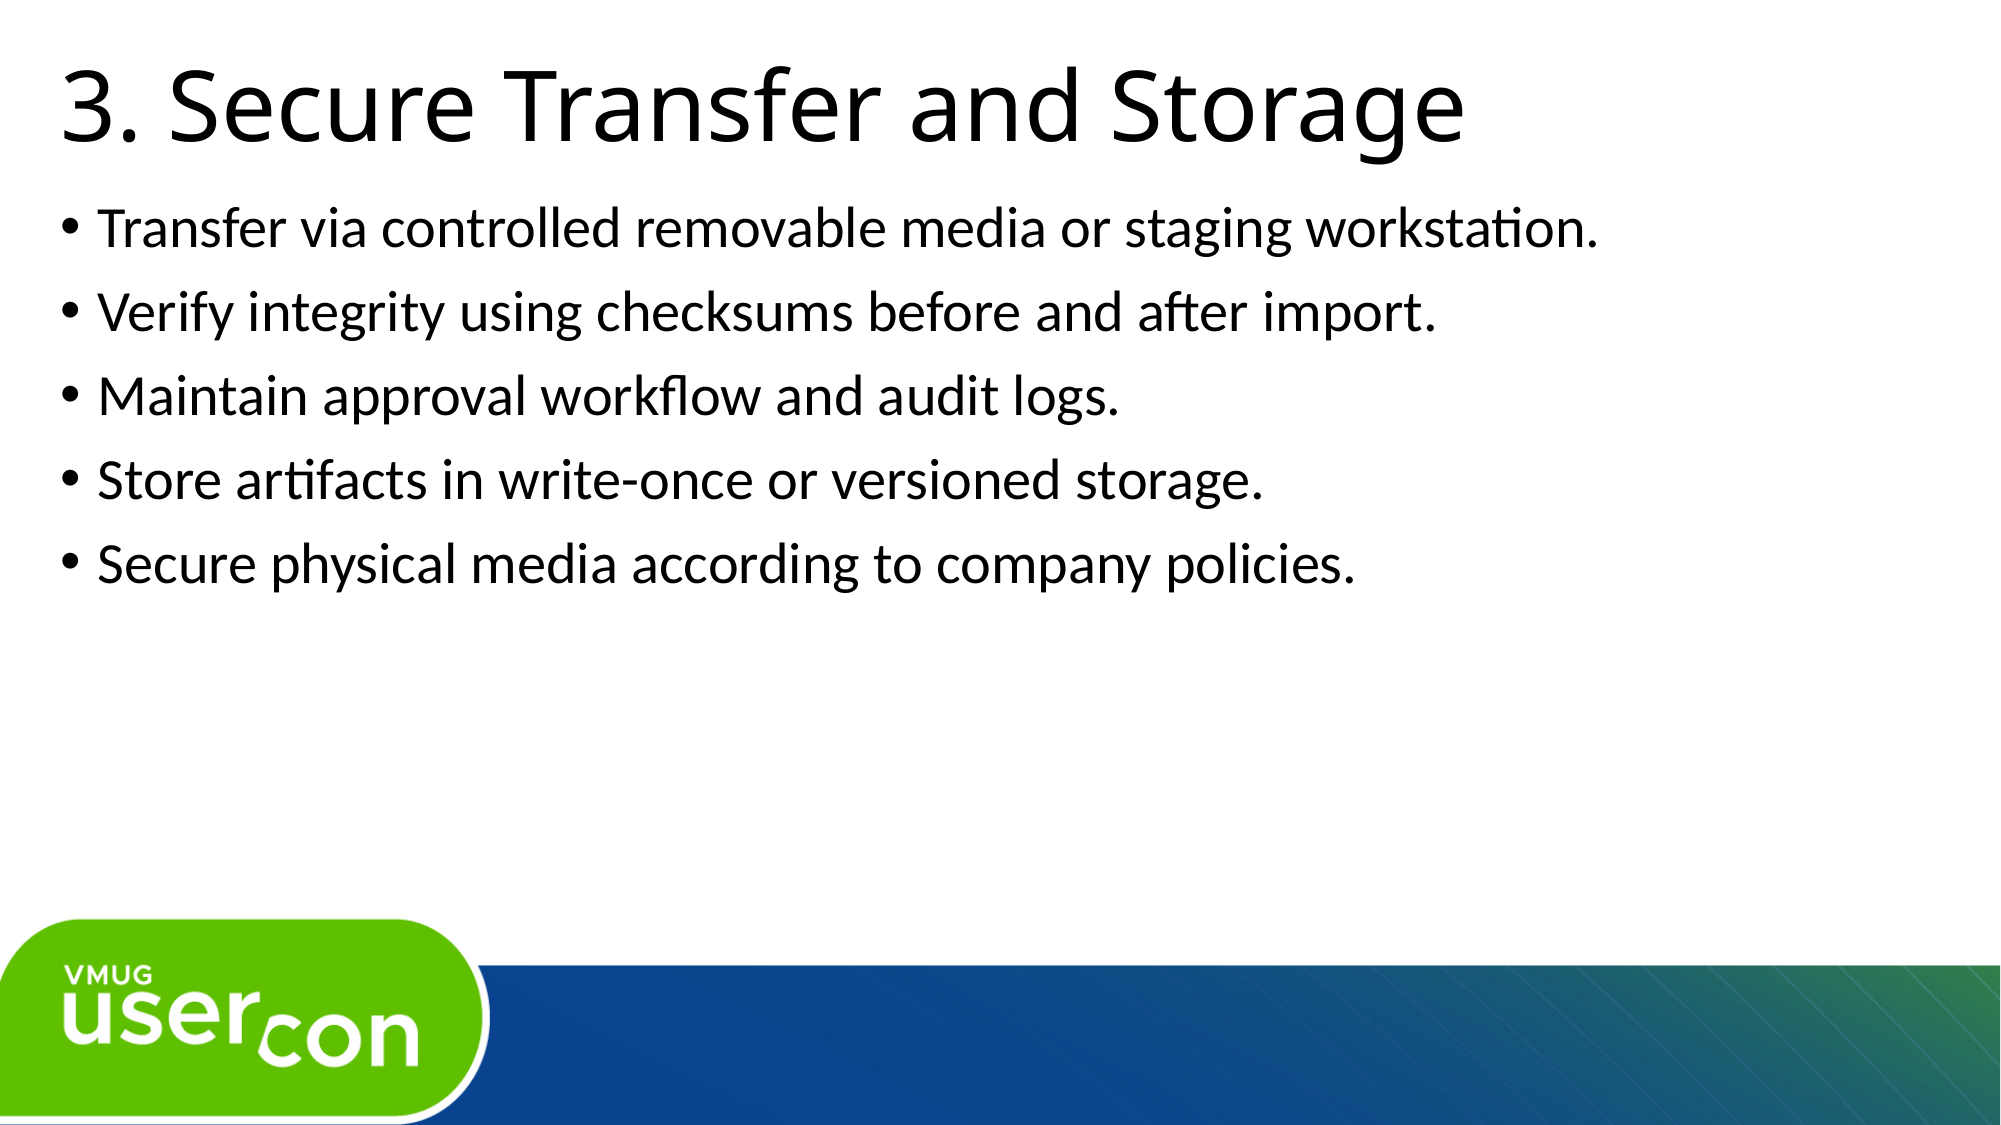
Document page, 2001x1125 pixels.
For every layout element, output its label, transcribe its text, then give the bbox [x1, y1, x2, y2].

title 3. Secure Transfer and Storage [45, 48, 1950, 171]
list Transfer via controlled removable media or staging workstation. Verify integrity using checksums before and after import. Maintain approval workflow and audit logs. Store artifacts in write-once or versioned storage. Secure physical media according to company policies. [45, 190, 1771, 904]
picture [0, 0, 2001, 1125]
